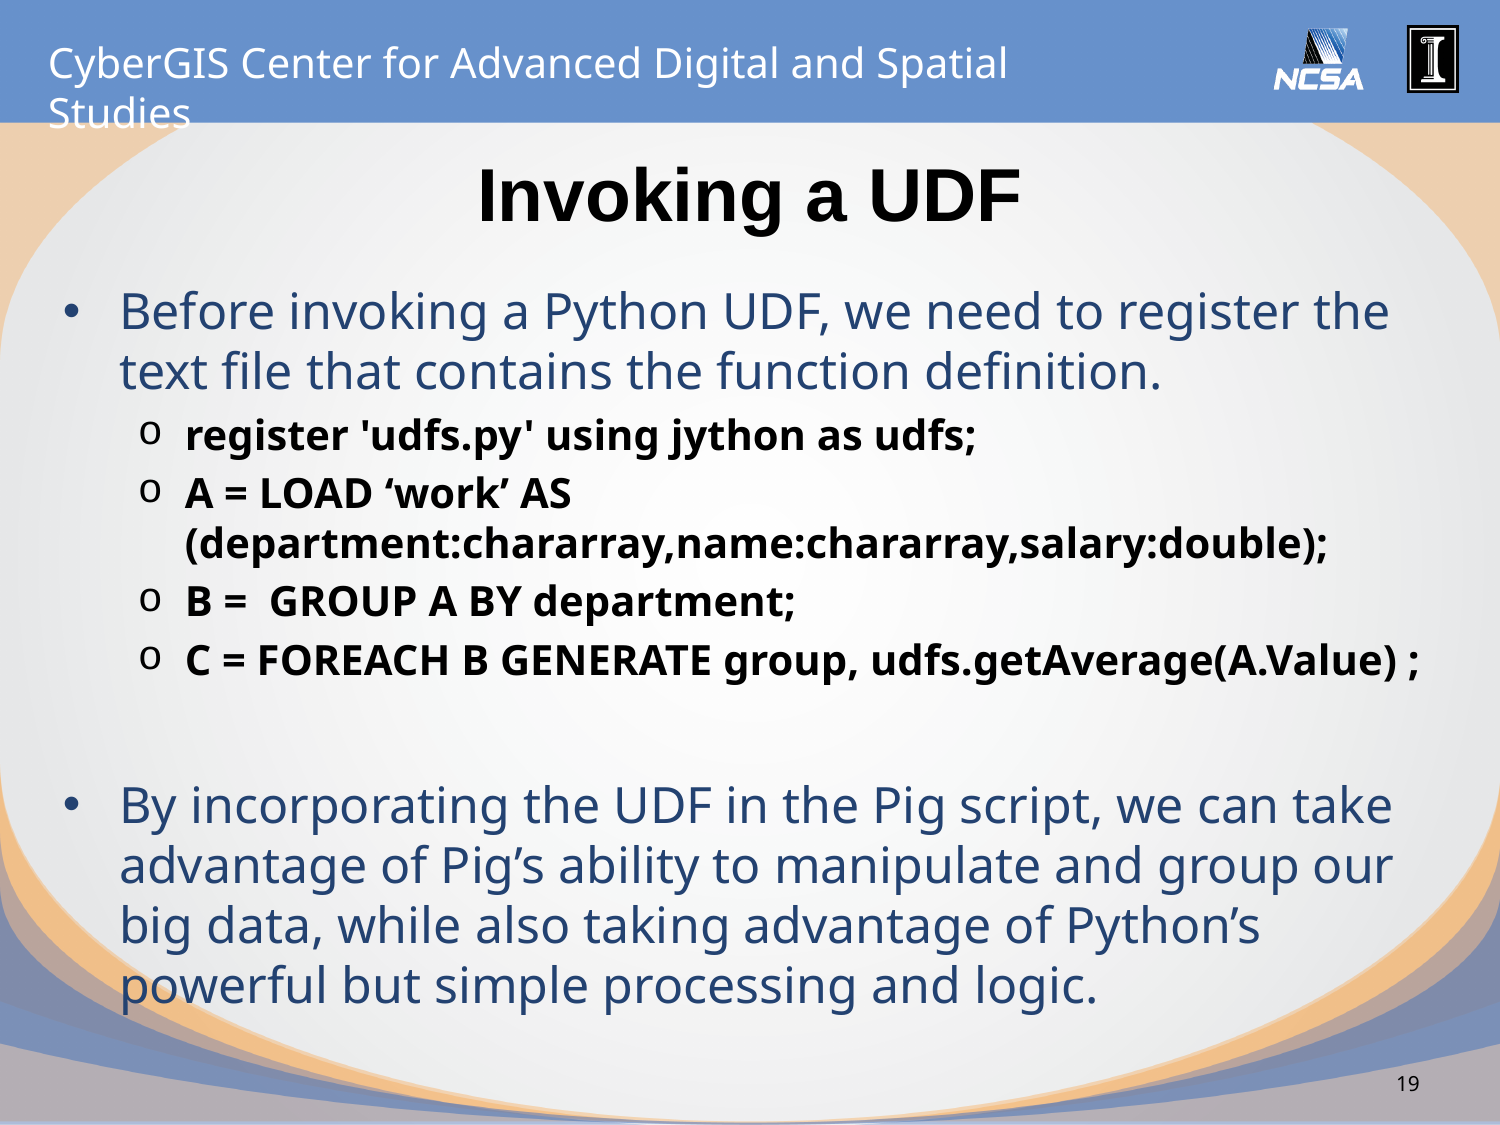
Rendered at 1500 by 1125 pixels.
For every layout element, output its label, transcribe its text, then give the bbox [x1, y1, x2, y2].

picture [0, 0, 1500, 1125]
slide_number 19 [1391, 1042, 1478, 1103]
list Before invoking a Python UDF, we need to register the text file that contains the function definition. register 'udfs.py' using jython as udfs; A = LOAD ‘work’ AS (department:chararray,name:chararray,salary:double); B = GROUP A BY department; C = FOREACH B GENERATE group, udfs.getAverage(A.Value) ; By incorporating the UDF in the Pig script, we can take advantage of Pig’s ability to manipulate and group our big data, while also taking advantage of Python’s powerful but simple processing and logic. [47, 272, 1473, 1061]
title Invoking a UDF [75, 134, 1425, 245]
